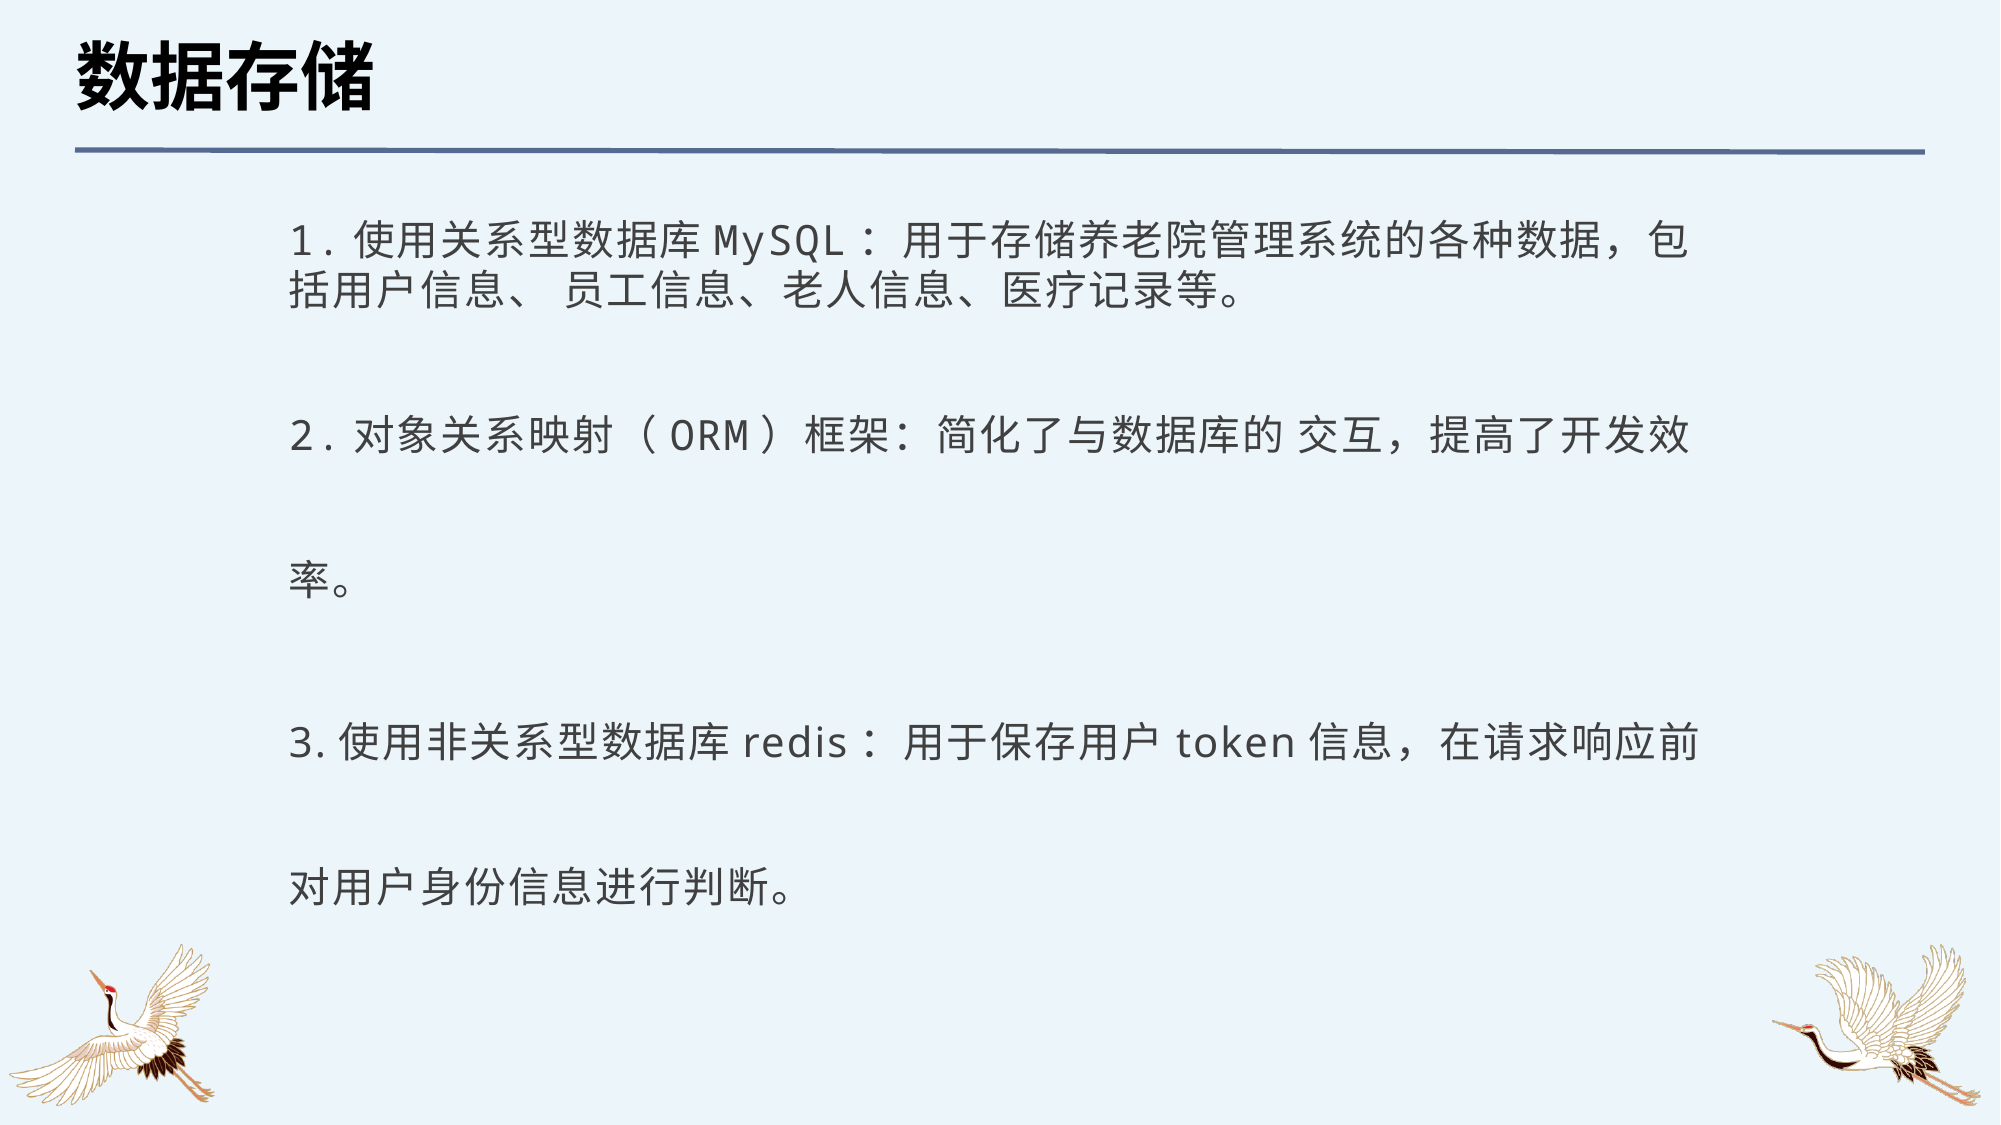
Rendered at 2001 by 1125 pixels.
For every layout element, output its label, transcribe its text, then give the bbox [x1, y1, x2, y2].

text_box 数据存储 [75, 24, 1925, 125]
text_box 1.使用关系型数据库MySQL：用于存储养老院管理系统的各种数据，包括用户信息、 员工信息、老人信息、医疗记录等。 2.对象关系映射（ORM）框架：简化了与数据库的 交互，提高了开发效率。 3.使用非关系型数据库redis：用于保存用户token信息，在请求响应前对用户身份信息进行判断。 [278, 296, 1722, 829]
picture [9, 944, 215, 1106]
picture [1772, 944, 1981, 1106]
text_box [74, 149, 1925, 153]
